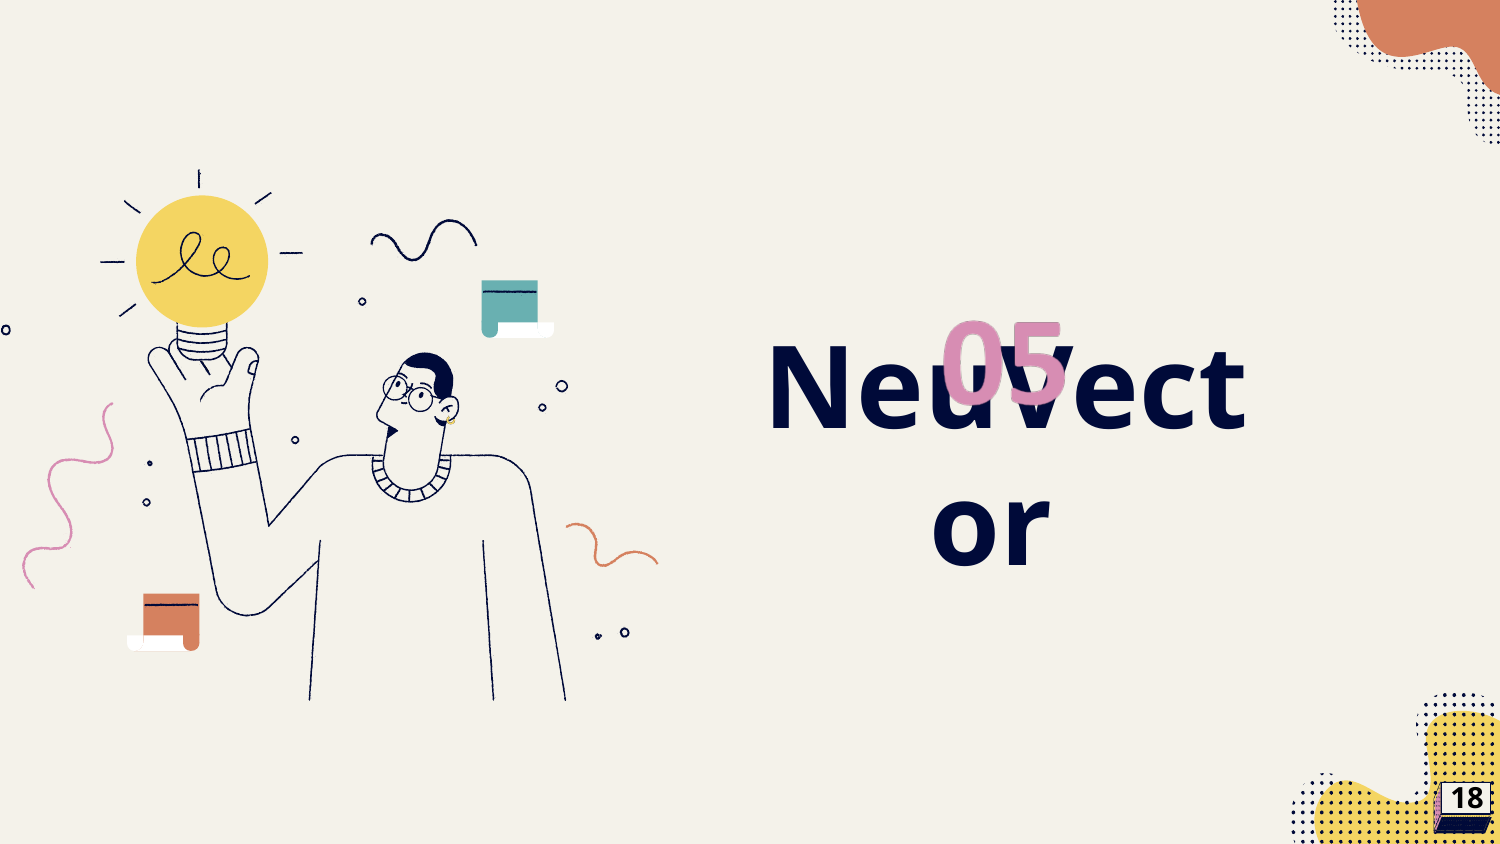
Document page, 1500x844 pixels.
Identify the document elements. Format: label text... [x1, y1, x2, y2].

picture [862, 242, 1150, 516]
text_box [0, 169, 661, 702]
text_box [1433, 771, 1500, 834]
title NeuVector [727, 446, 1285, 604]
